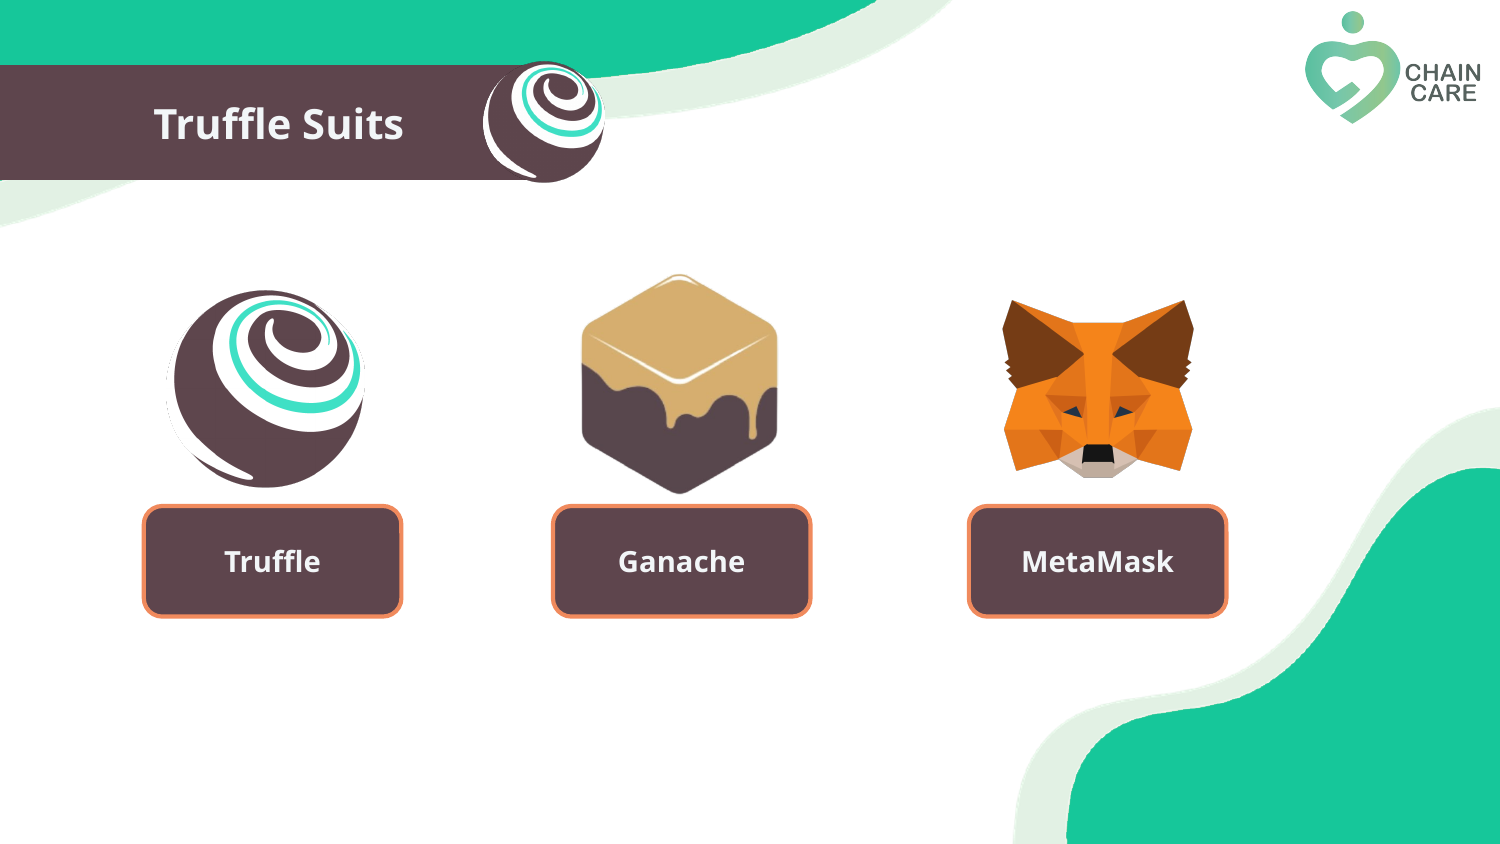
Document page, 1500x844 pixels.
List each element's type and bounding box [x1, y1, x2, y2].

picture [522, 264, 811, 599]
picture [482, 61, 606, 184]
picture [978, 274, 1217, 512]
picture [165, 289, 365, 488]
picture [1305, 11, 1489, 124]
text_box [0, 0, 1500, 844]
